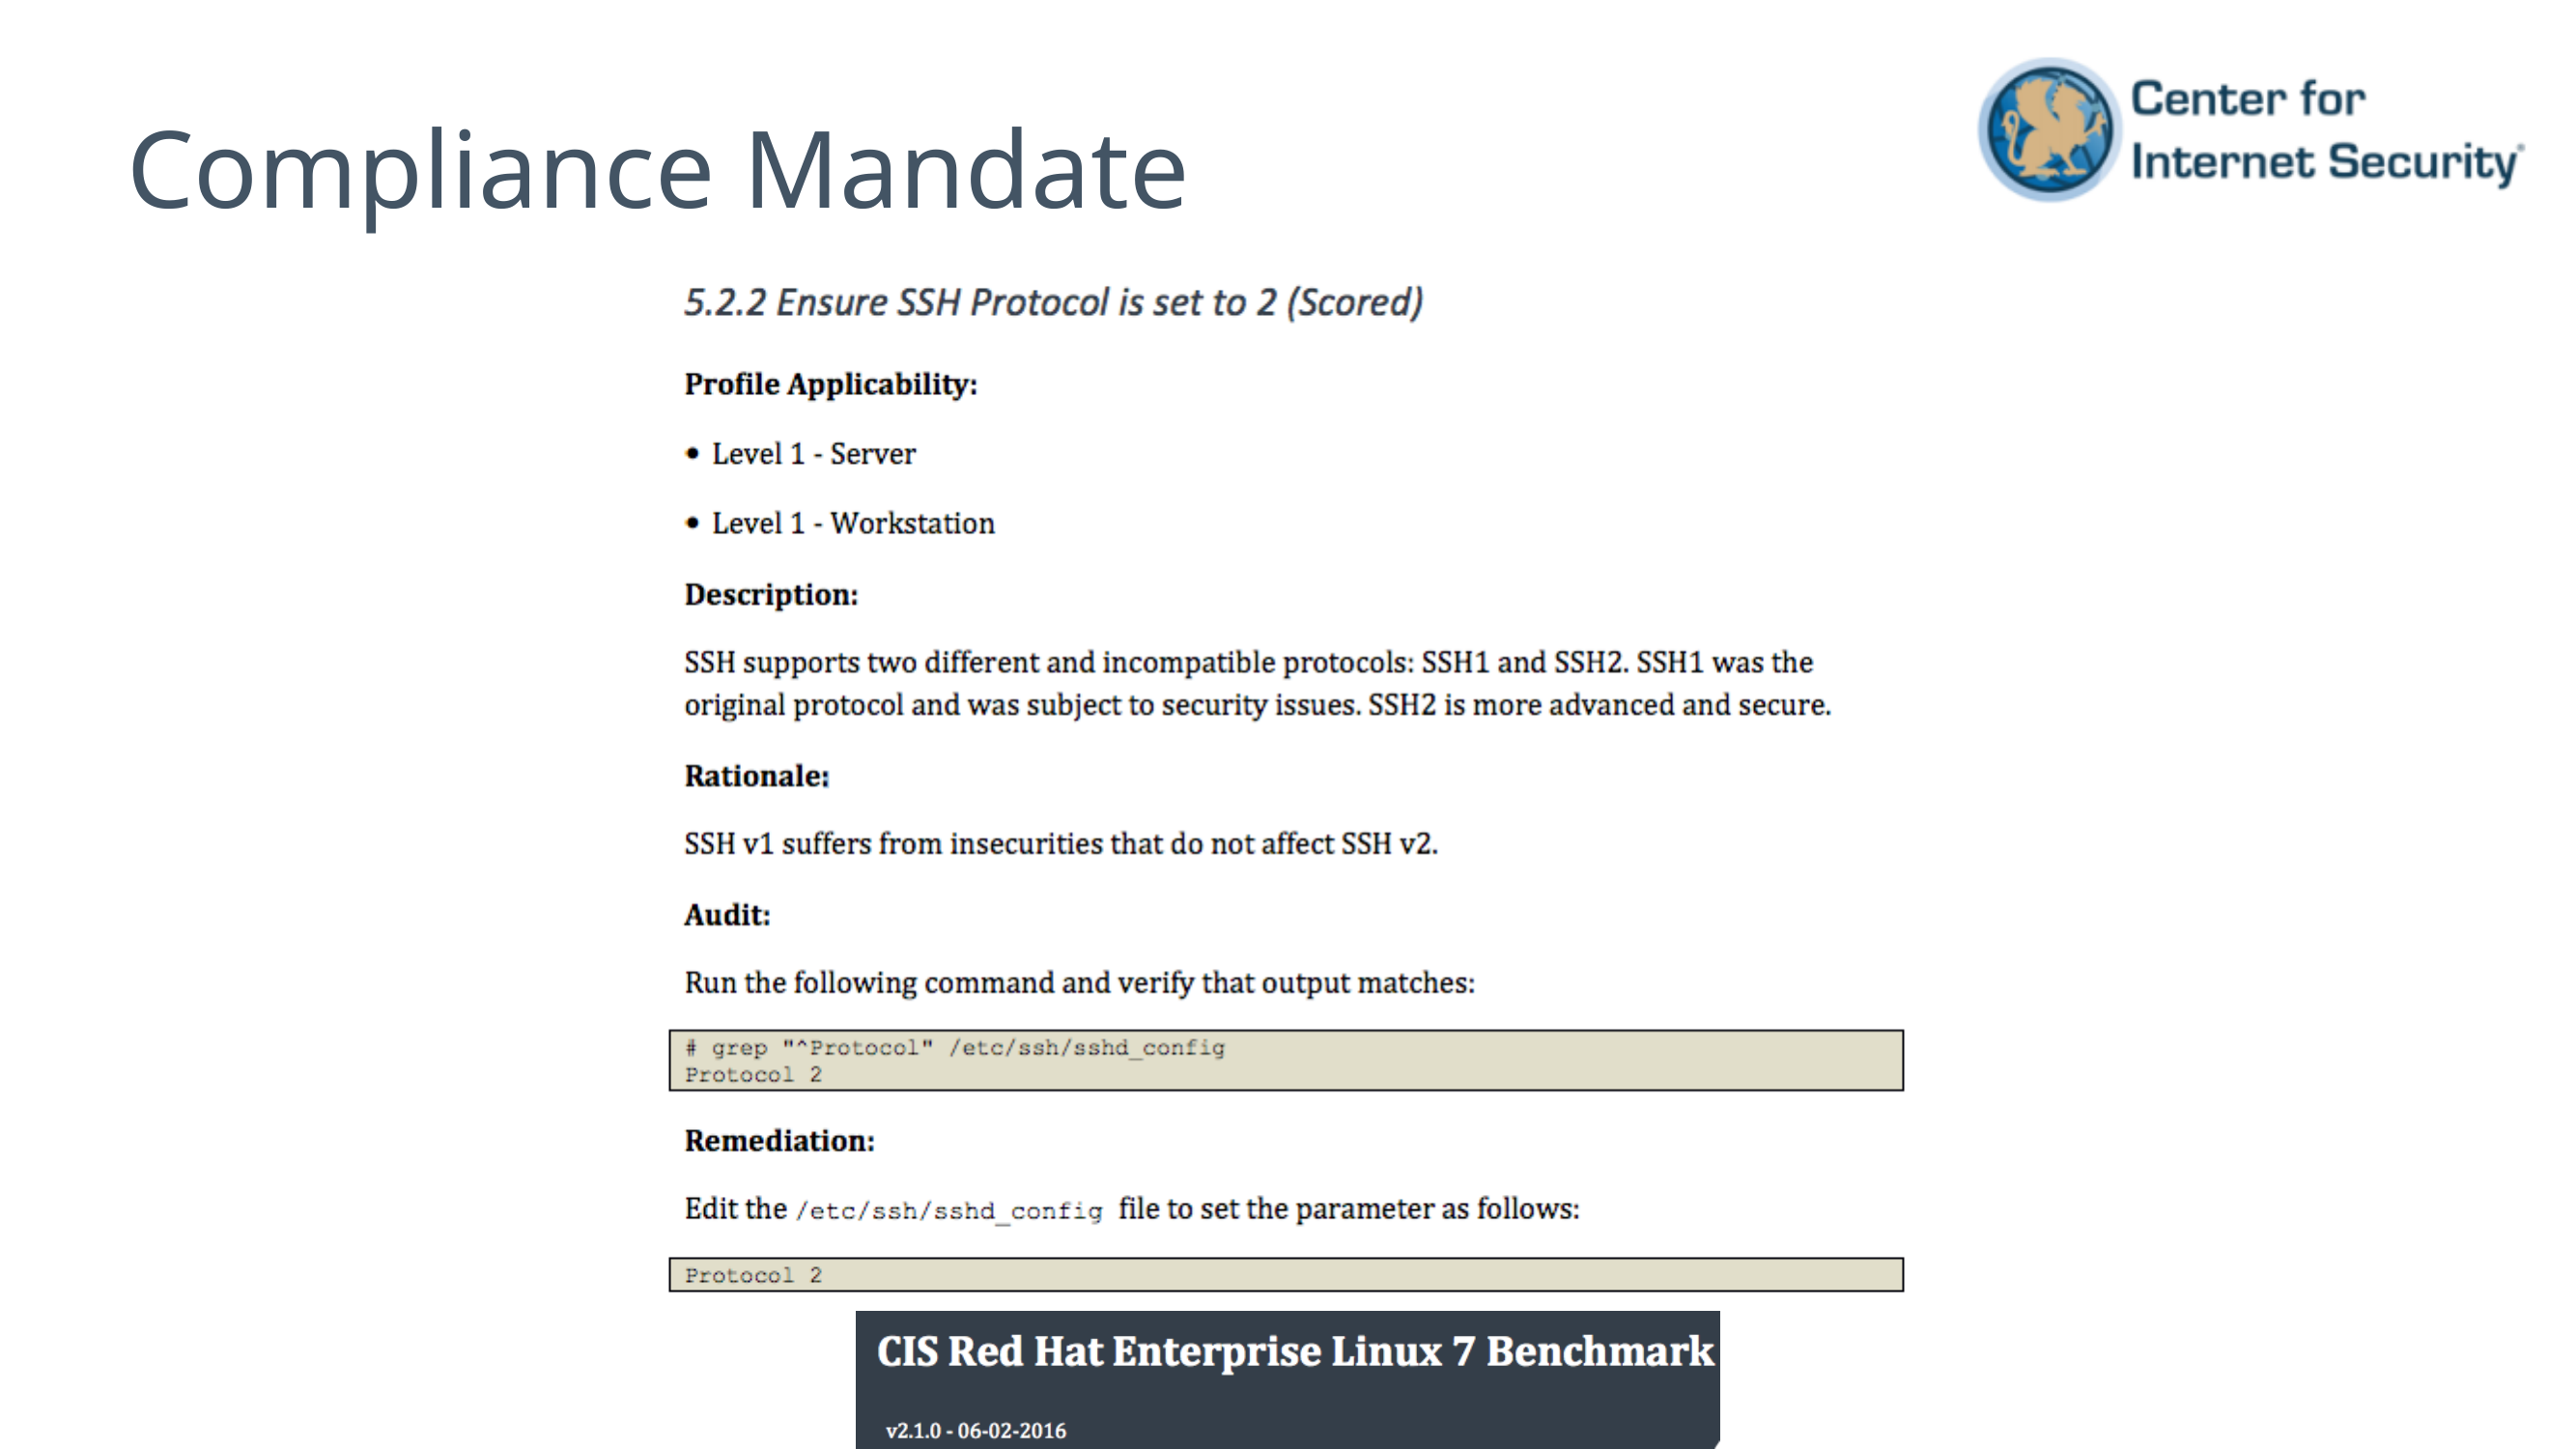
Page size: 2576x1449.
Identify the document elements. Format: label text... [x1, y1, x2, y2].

picture [1964, 38, 2549, 213]
title Compliance Mandate [107, 96, 1959, 204]
picture [659, 264, 1916, 1449]
